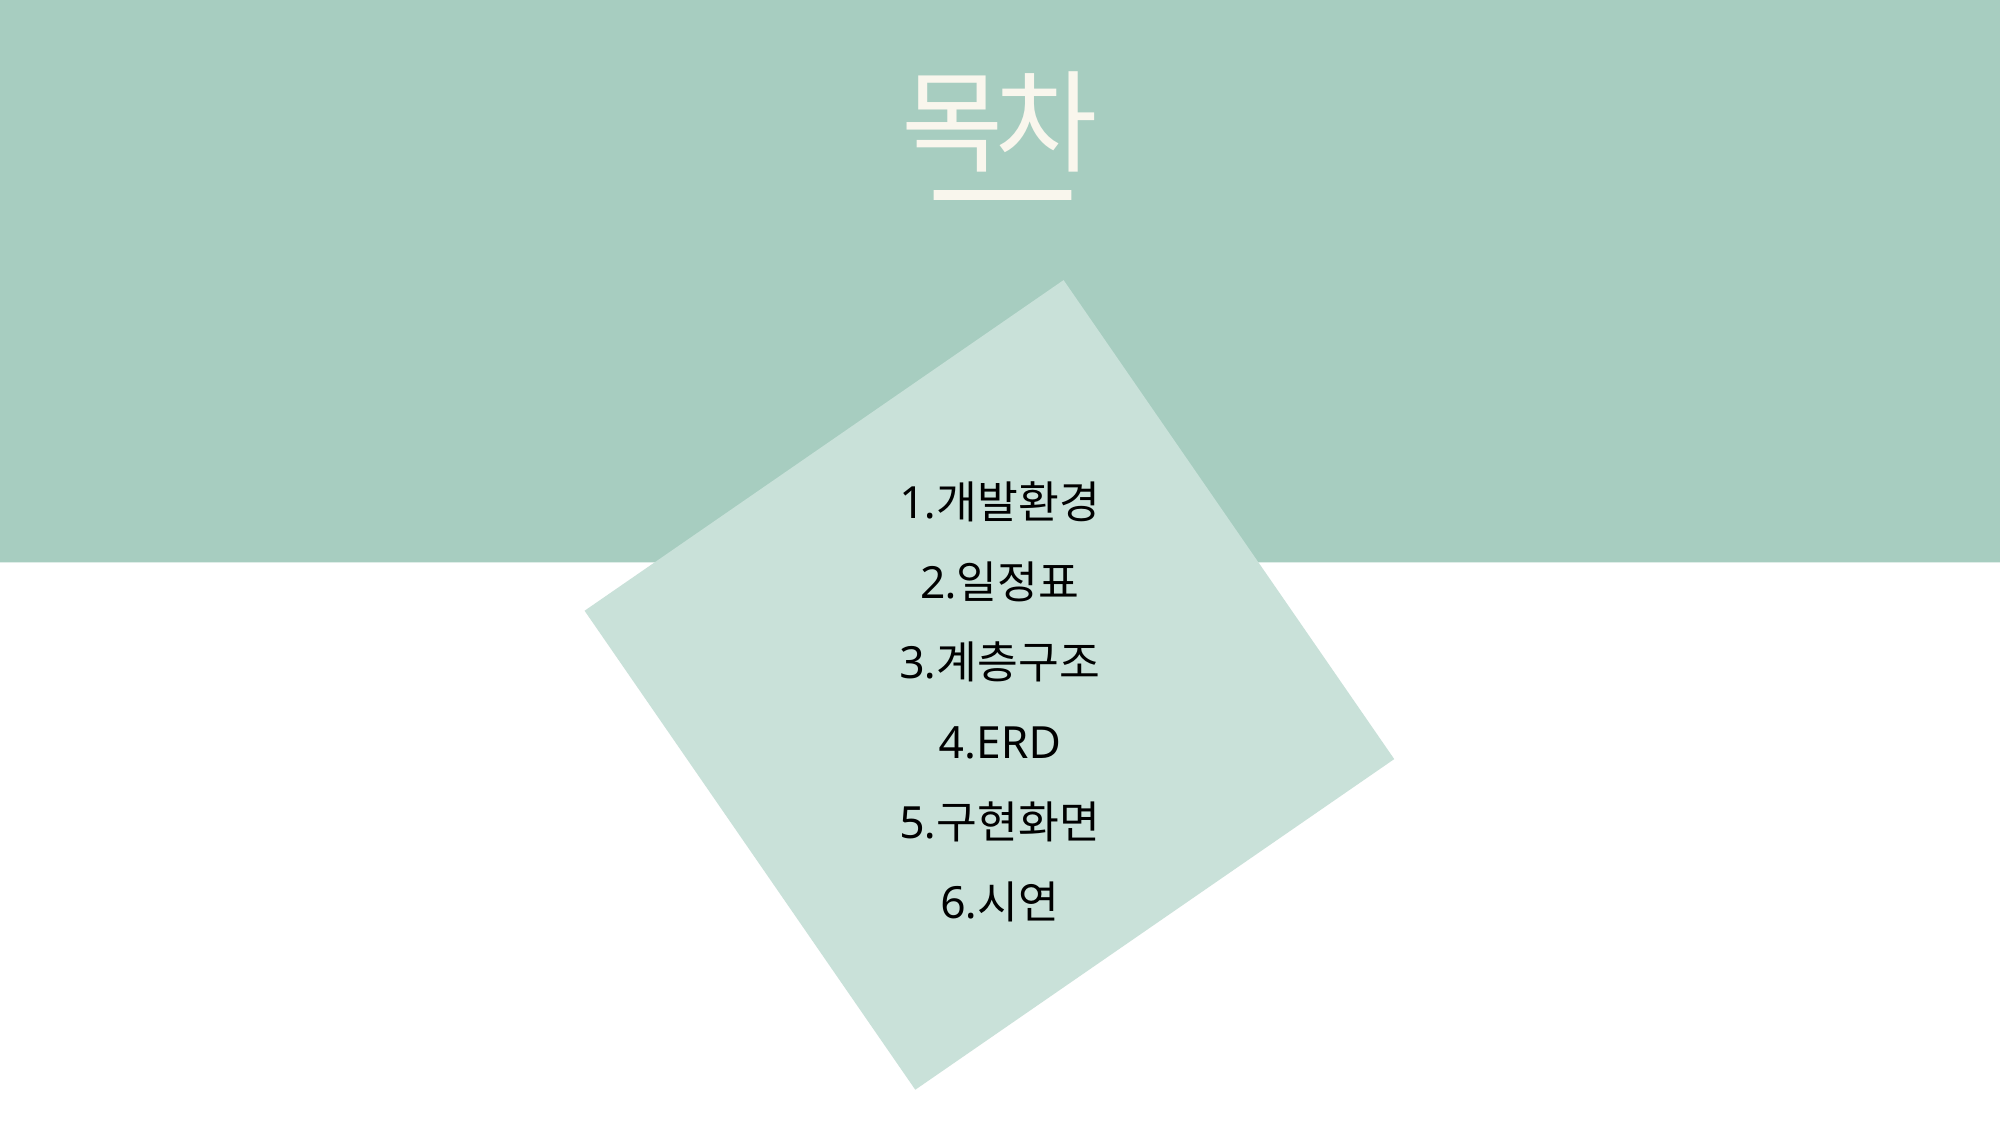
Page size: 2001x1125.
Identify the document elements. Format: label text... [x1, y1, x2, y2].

text_box 개발환경 일정표 계층구조 ERD 구현화면 시연 [333, 378, 1667, 935]
text_box [0, 0, 2000, 563]
text_box [807, 935, 1142, 1092]
text_box [933, 194, 1072, 201]
text_box 목차 [779, 45, 1221, 194]
text_box [919, 278, 1133, 378]
